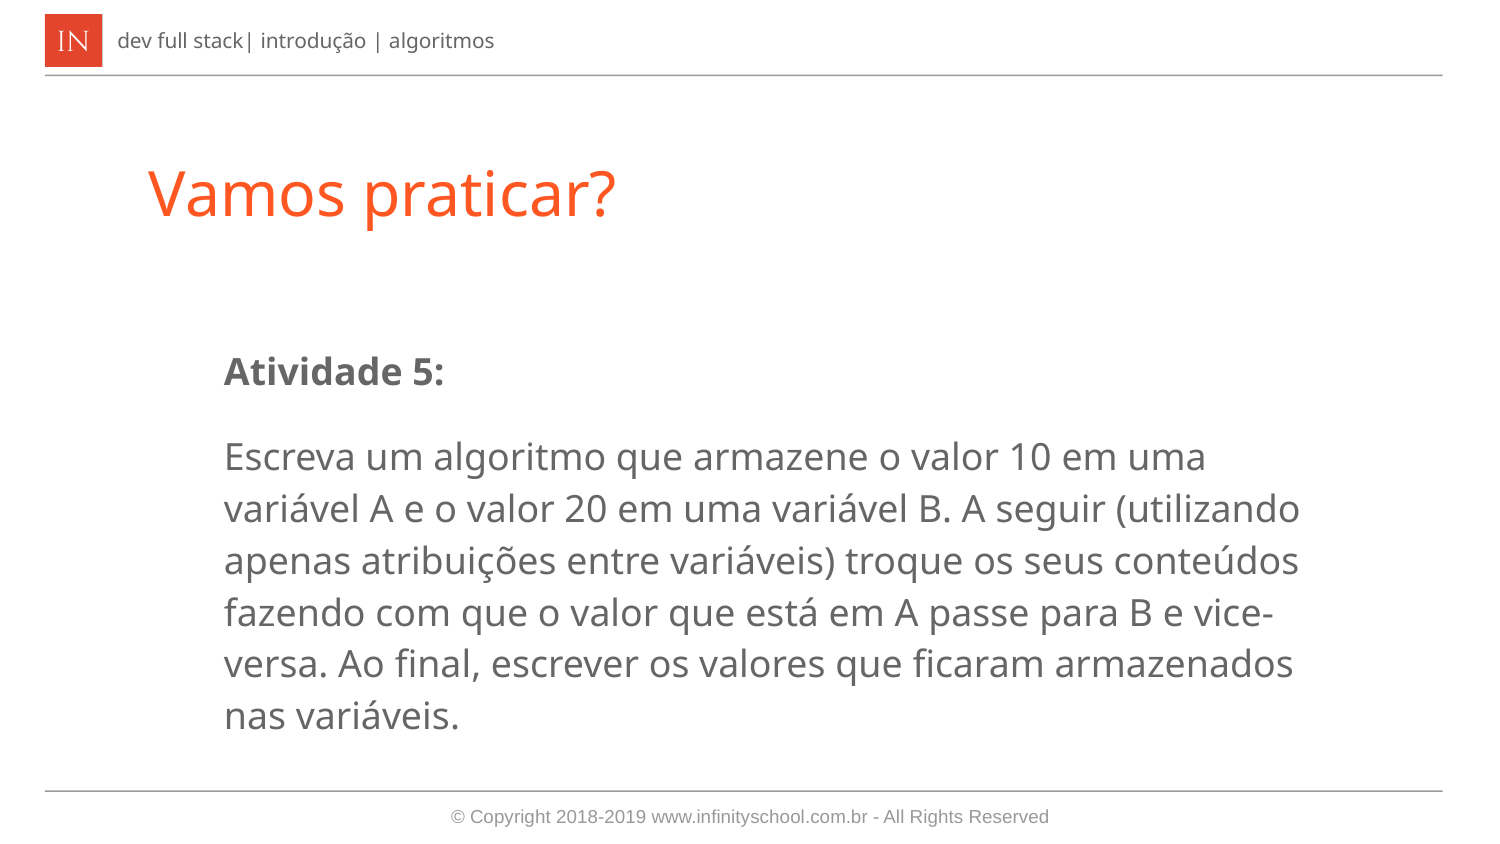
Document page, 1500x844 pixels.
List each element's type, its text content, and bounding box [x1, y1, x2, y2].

text_box Vamos praticar? [134, 138, 1366, 296]
text_box Atividade 5: Escreva um algoritmo que armazene o valor 10 em uma variável A e o valor 20 em uma variável B. A seguir (utilizando apenas atribuições entre variáveis) troque os seus conteúdos fazendo com que o valor que está em A passe para B e vice-versa. Ao final, escrever os valores que ficaram armazenados nas variáveis. [134, 326, 1366, 729]
picture [44, 14, 109, 74]
